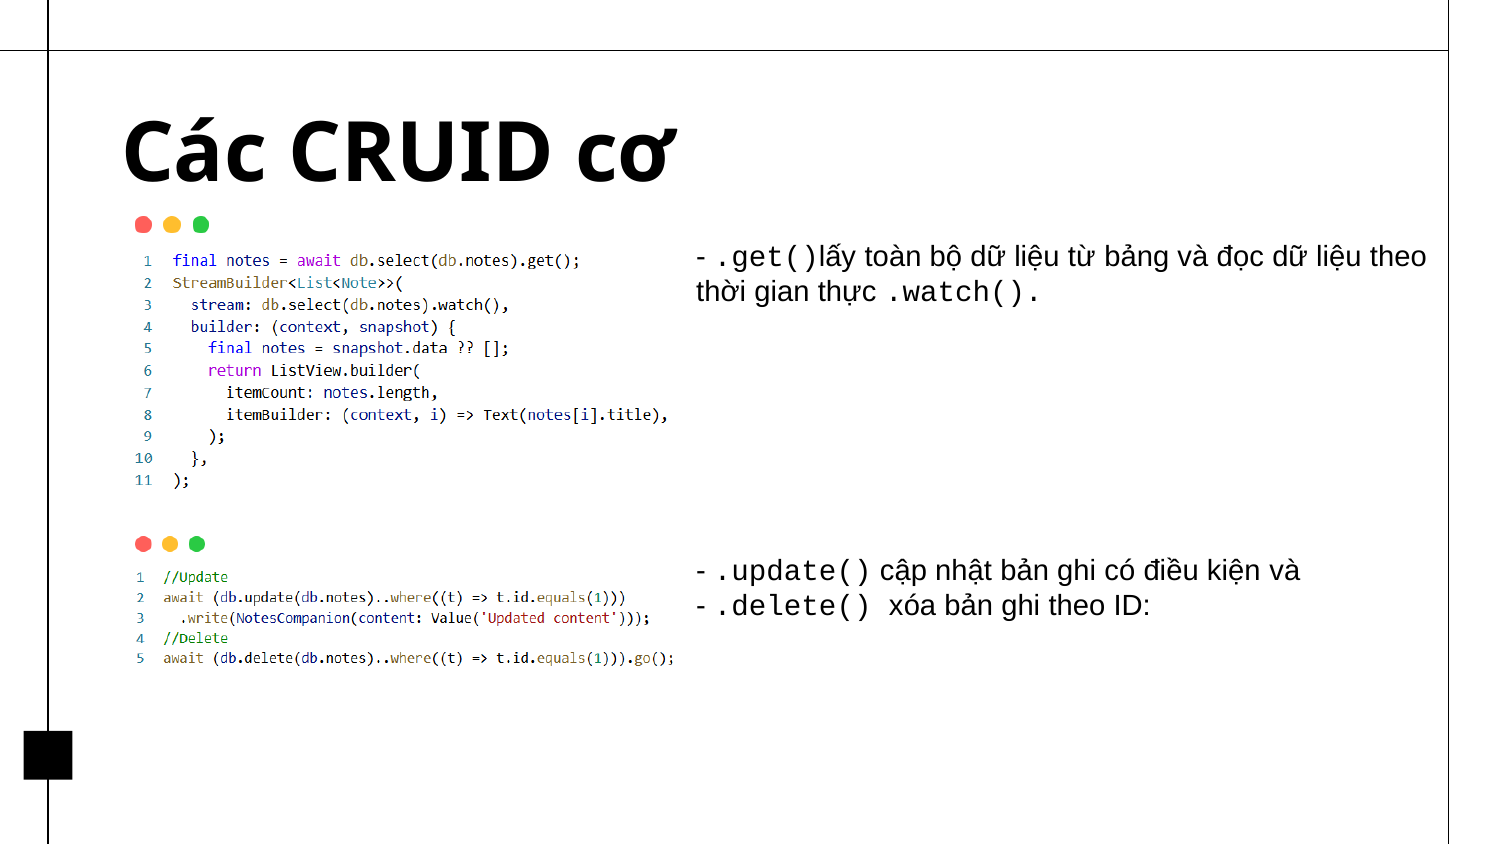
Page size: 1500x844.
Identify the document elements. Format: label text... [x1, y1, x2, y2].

text_box - .get()lấy toàn bộ dữ liệu từ bảng và đọc dữ liệu theo thời gian thực .watch(). [686, 229, 1449, 315]
text_box - .update() cập nhật bản ghi có điều kiện và - .delete() xóa bản ghi theo ID: [686, 544, 1328, 629]
picture [123, 208, 682, 497]
picture [123, 527, 682, 676]
title Các CRUID cơ bản [106, 83, 846, 178]
